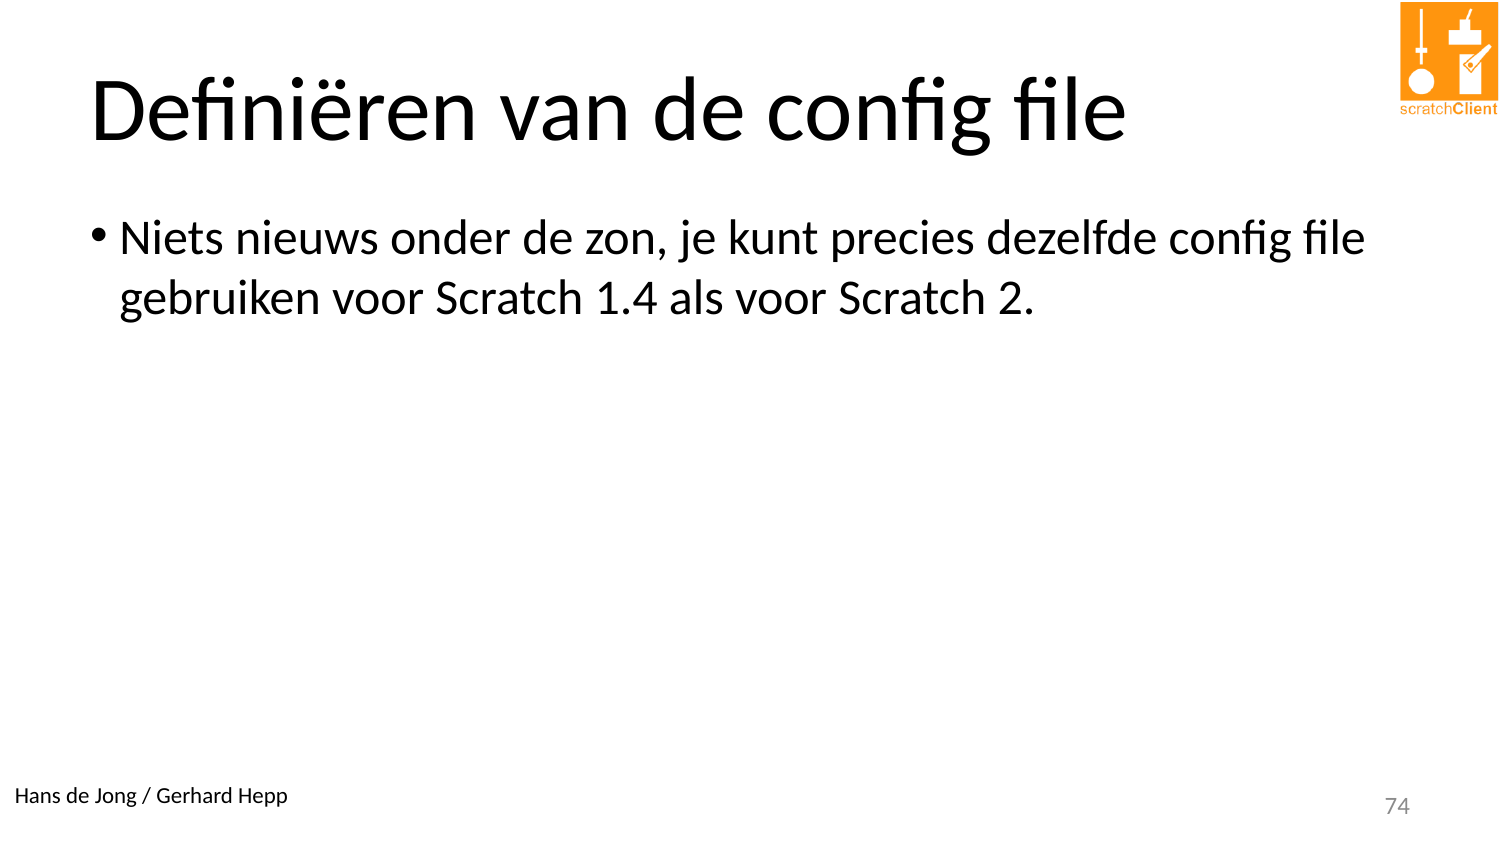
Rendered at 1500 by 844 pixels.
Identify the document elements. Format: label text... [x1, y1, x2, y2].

title Definiëren van de config file [75, 33, 1425, 175]
slide_number 74 [1340, 782, 1425, 827]
picture [1398, 2, 1499, 118]
list Niets nieuws onder de zon, je kunt precies dezelfde config file gebruiken voor Scratch 1.4 als voor Scratch 2. [75, 196, 1425, 754]
